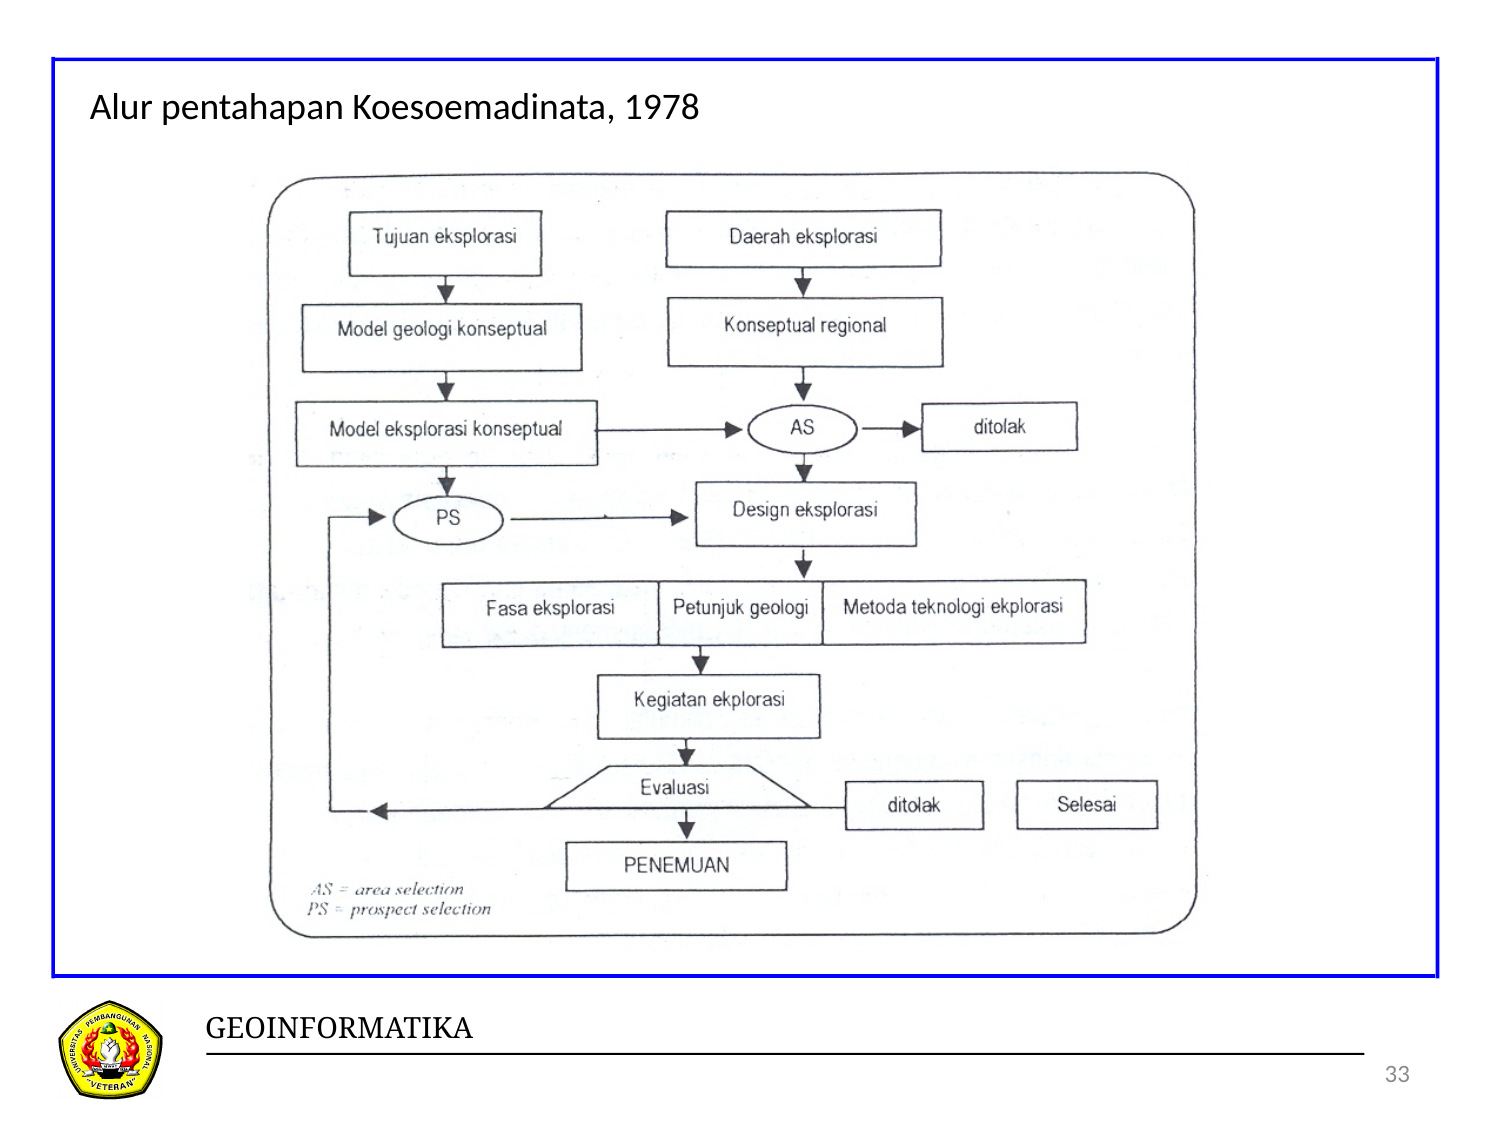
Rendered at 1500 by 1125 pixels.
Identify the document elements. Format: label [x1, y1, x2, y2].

picture [249, 162, 1213, 950]
text_box [52, 56, 1438, 1100]
